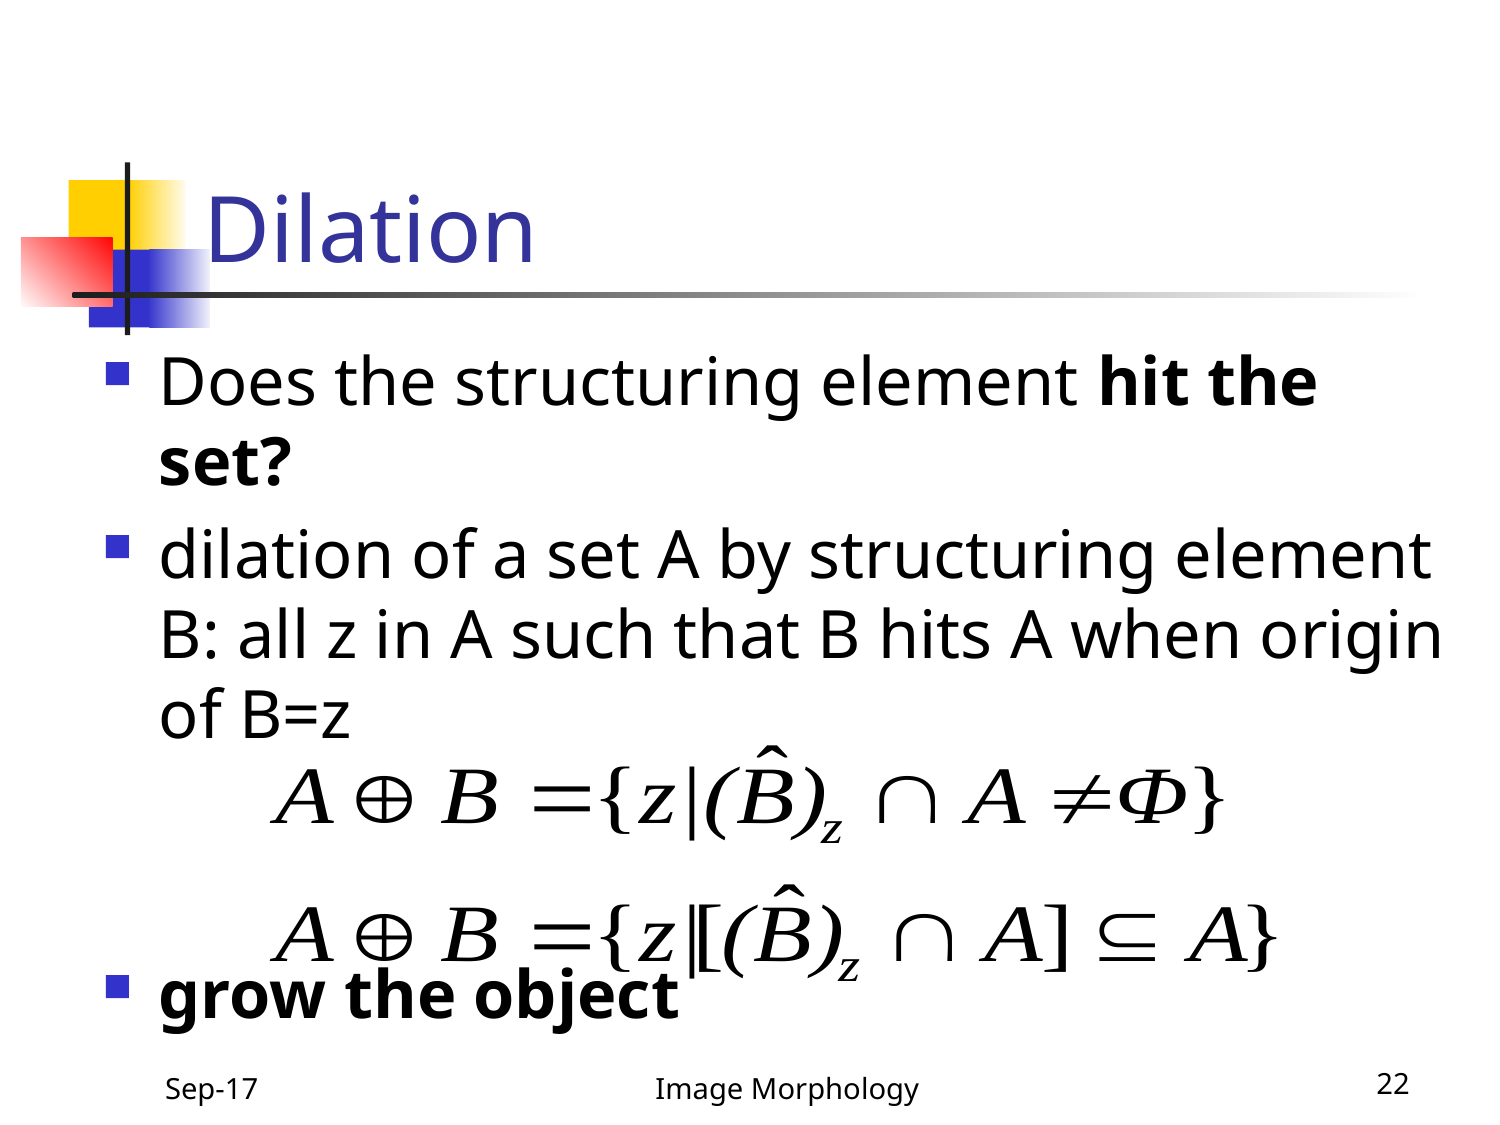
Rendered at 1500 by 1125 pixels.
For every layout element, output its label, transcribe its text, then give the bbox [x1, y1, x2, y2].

slide_number 22 [1112, 1037, 1426, 1113]
title Dilation [188, 101, 1468, 289]
list Does the structuring element hit the set? dilation of a set A by structuring element B: all z in A such that B hits A when origin of B=z grow the object [87, 330, 1470, 1032]
footer Image Morphology [549, 1037, 1026, 1113]
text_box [253, 727, 1294, 1000]
slide_number Sep-17 [149, 1037, 463, 1113]
